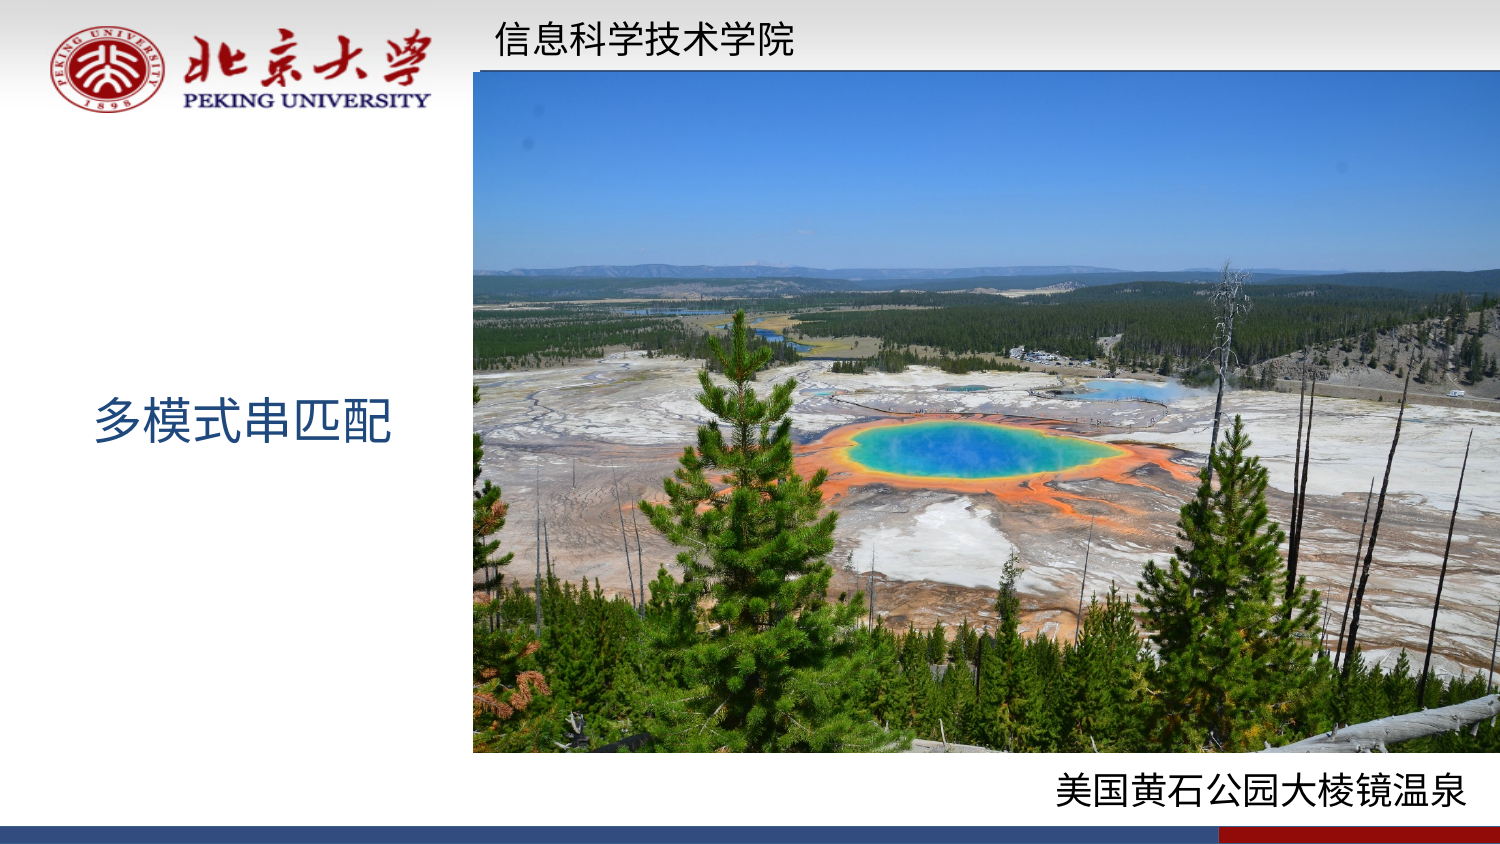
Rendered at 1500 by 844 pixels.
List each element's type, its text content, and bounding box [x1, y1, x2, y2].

text_box 多模式串匹配 [17, 377, 467, 461]
text_box 信息科学技术学院 [480, 8, 810, 69]
picture [0, 0, 1500, 753]
text_box 美国黄石公园大棱镜温泉 [1040, 760, 1483, 820]
